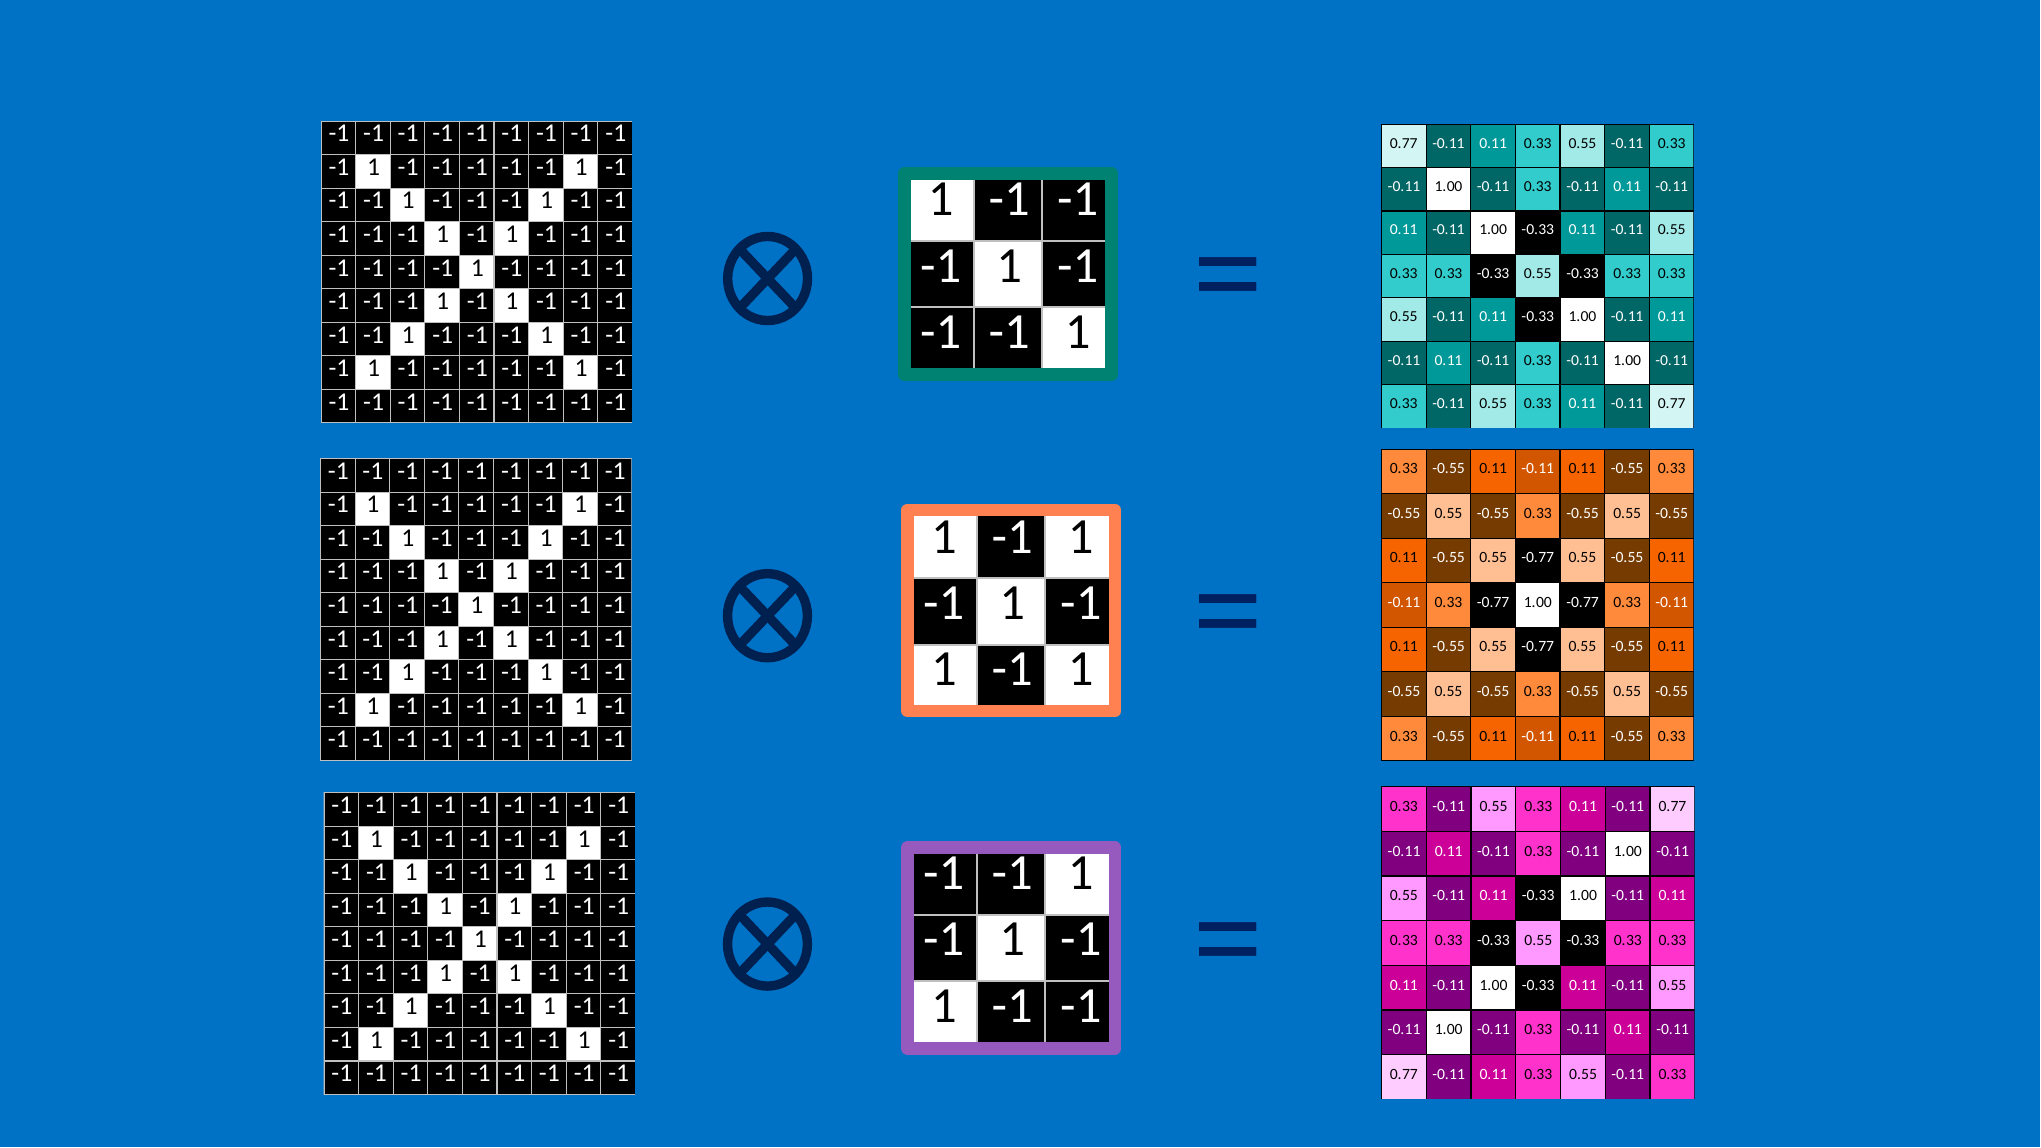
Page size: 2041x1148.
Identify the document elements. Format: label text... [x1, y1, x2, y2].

picture [1380, 123, 1695, 429]
picture [320, 120, 634, 424]
text_box = [1162, 851, 1320, 1035]
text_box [727, 236, 808, 321]
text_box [727, 901, 808, 987]
text_box = [1162, 186, 1320, 370]
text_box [727, 573, 808, 658]
picture [1380, 448, 1695, 762]
picture [907, 510, 1116, 713]
picture [319, 457, 633, 762]
picture [1380, 785, 1696, 1100]
picture [907, 847, 1116, 1049]
picture [323, 792, 637, 1096]
picture [904, 173, 1112, 375]
text_box = [1162, 523, 1320, 707]
